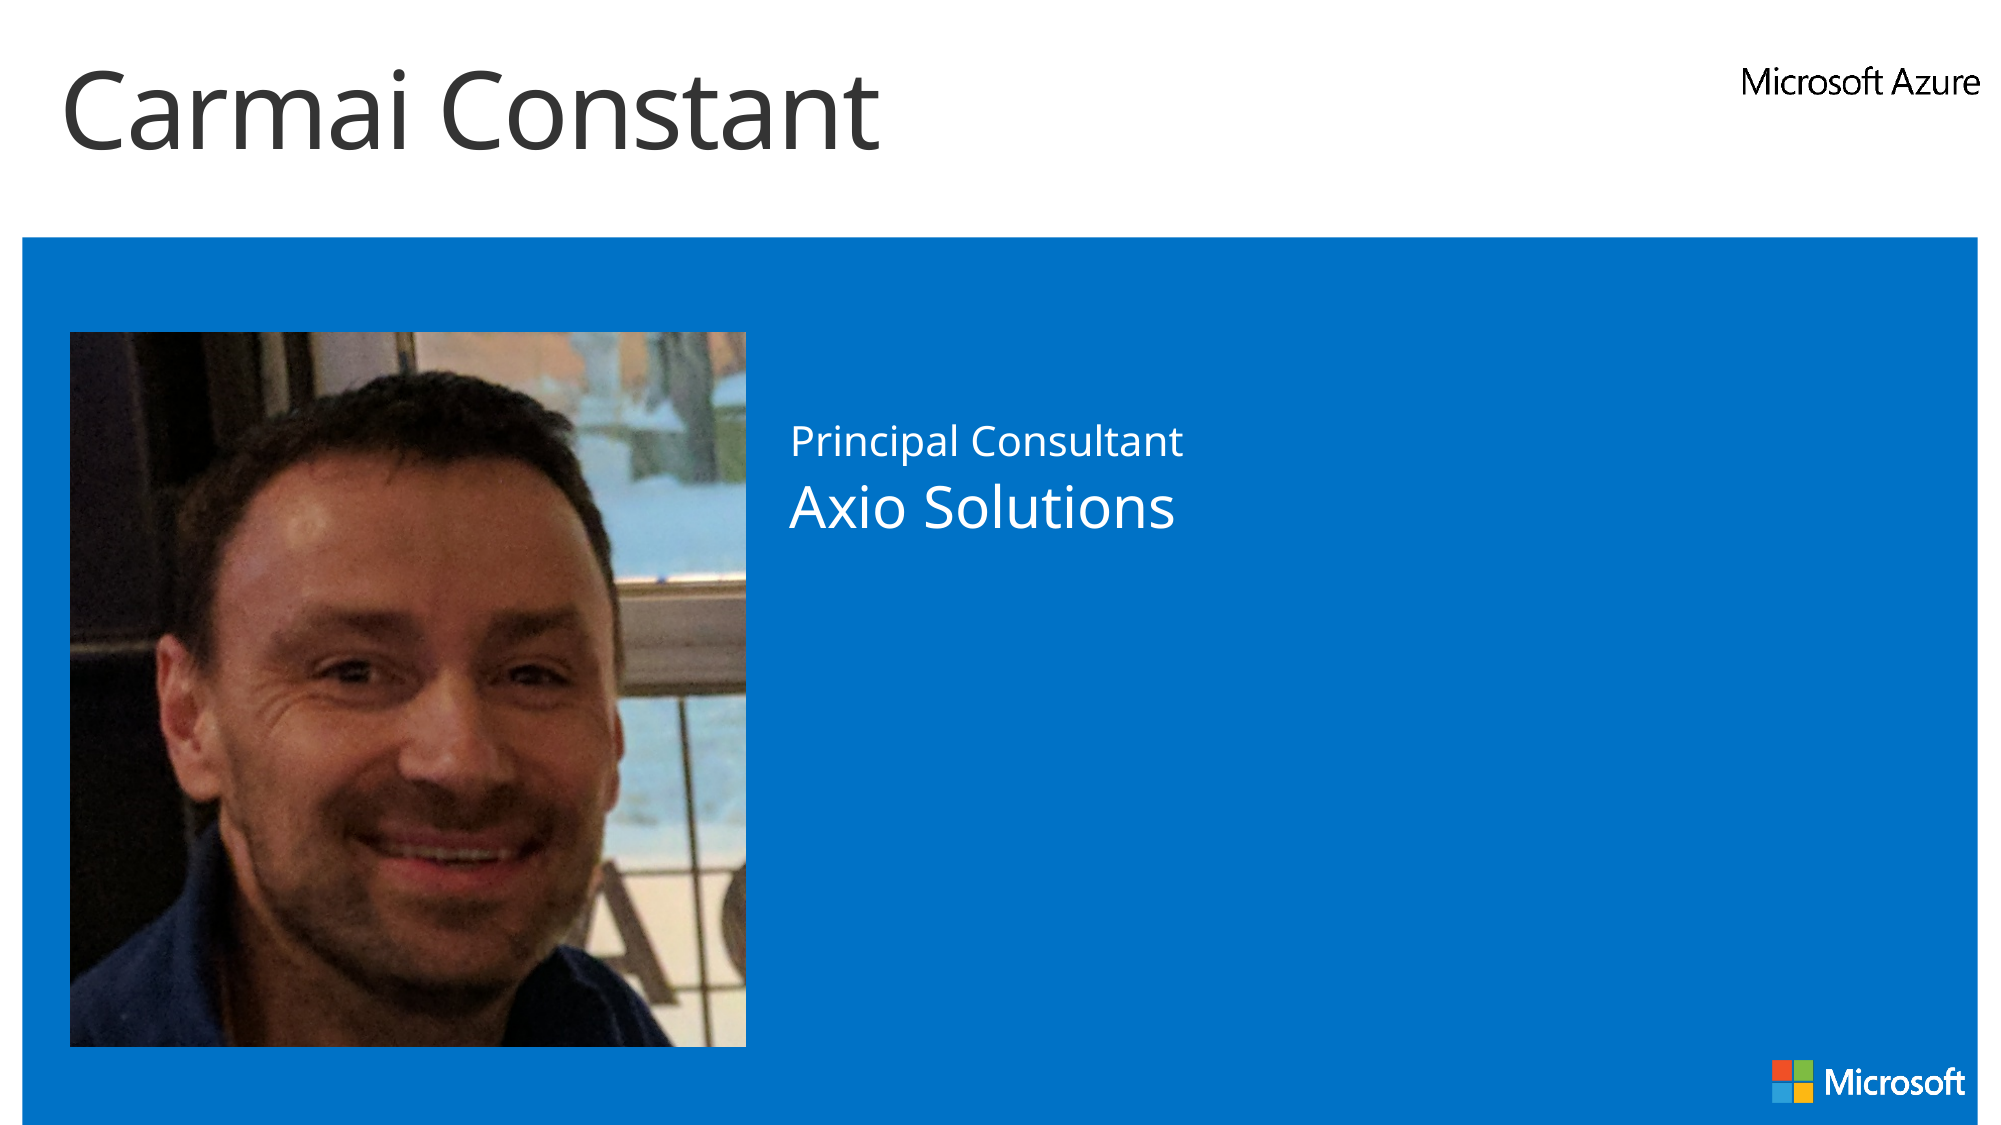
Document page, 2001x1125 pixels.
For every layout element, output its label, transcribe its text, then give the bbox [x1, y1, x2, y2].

title Carmai Constant [45, 48, 1665, 200]
picture [1724, 49, 1998, 113]
picture [69, 332, 746, 1047]
text_box Principal Consultant Axio Solutions [760, 396, 1696, 566]
picture [1772, 1060, 1965, 1103]
